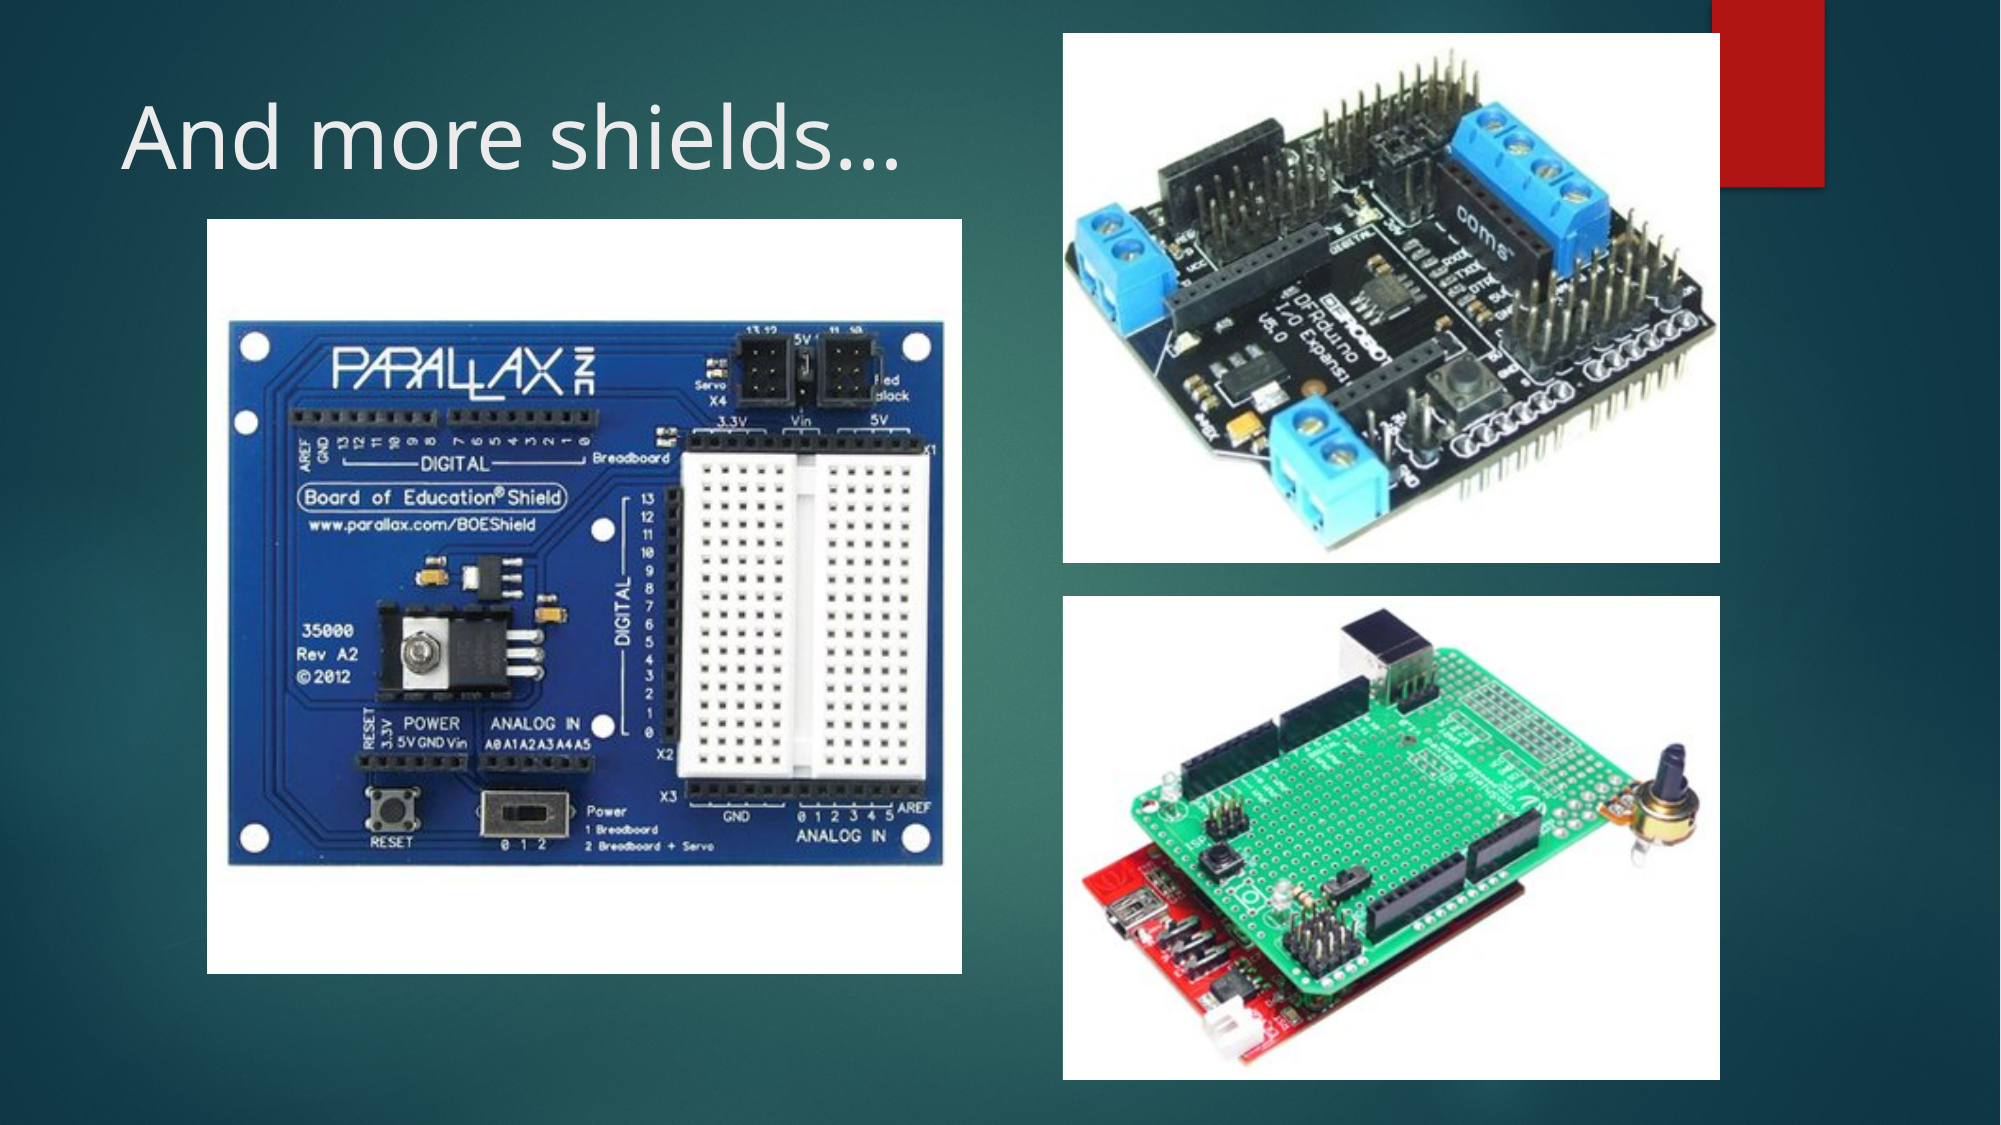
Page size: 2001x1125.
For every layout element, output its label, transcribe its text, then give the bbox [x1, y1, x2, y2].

picture [1062, 0, 1721, 563]
title And more shields… [106, 74, 1056, 304]
picture [0, 219, 962, 1125]
picture [1062, 595, 1721, 1125]
